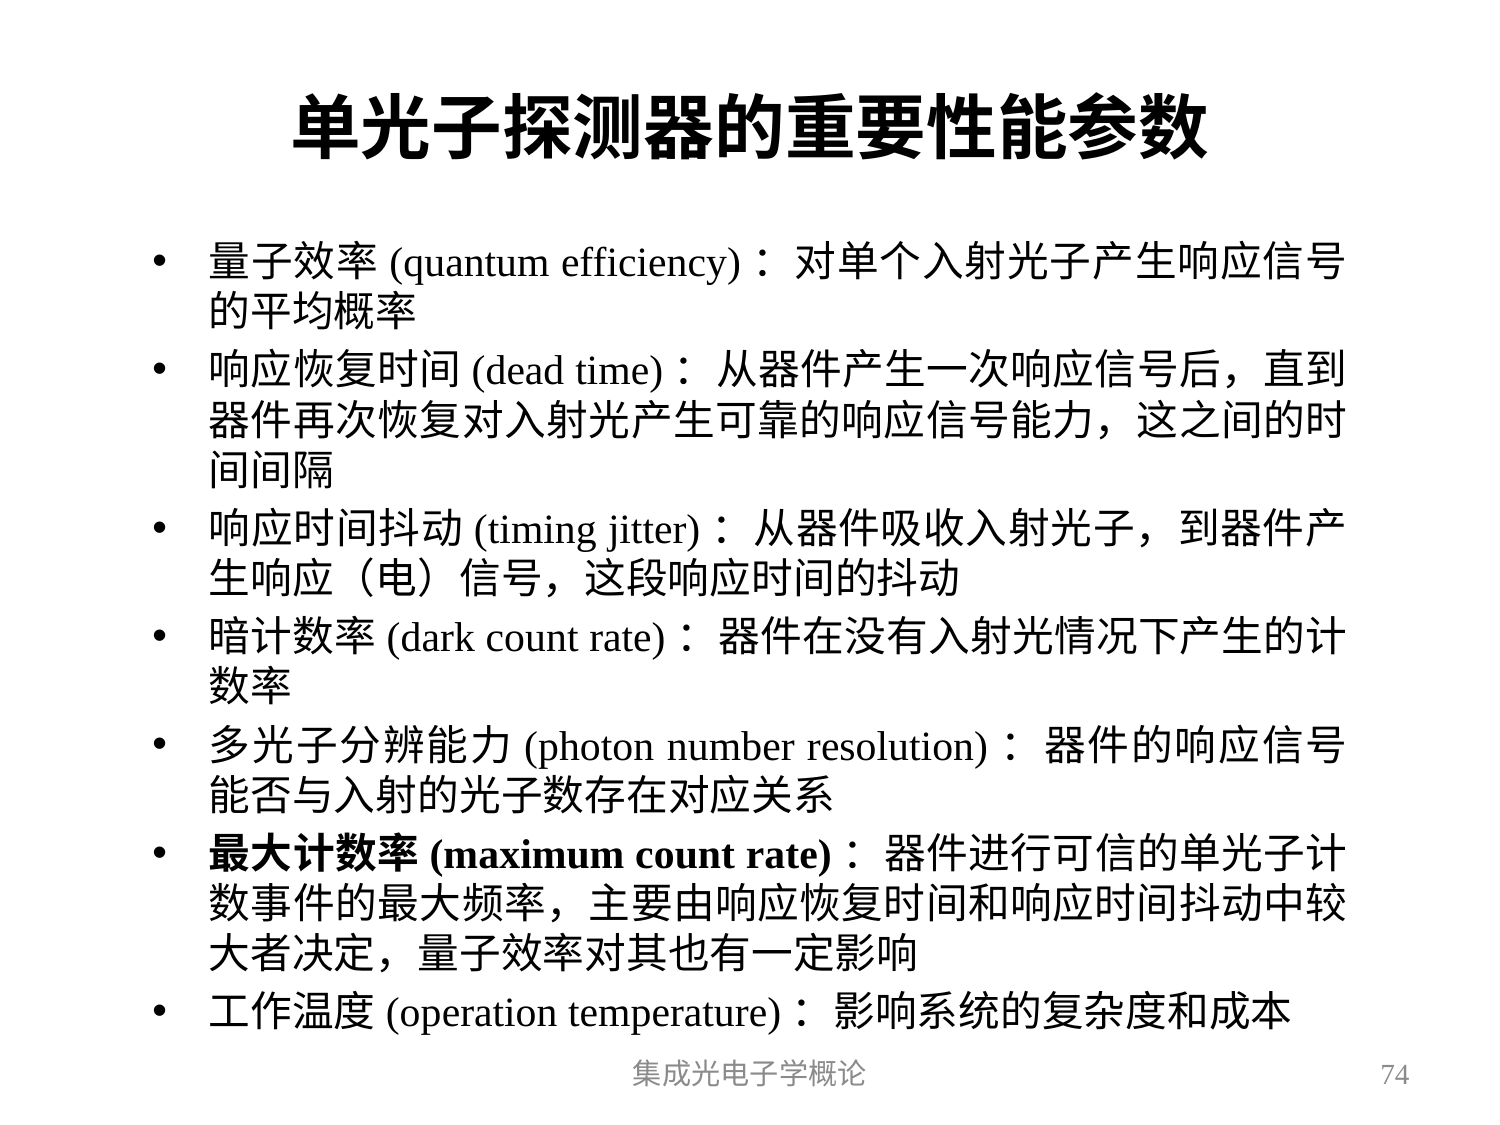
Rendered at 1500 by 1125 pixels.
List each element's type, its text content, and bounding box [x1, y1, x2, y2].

slide_number 74 [1074, 1042, 1425, 1103]
footer 集成光电子学概论 [439, 1042, 1060, 1103]
text_box [712, 324, 1463, 386]
list 量子效率(quantum efficiency)：对单个入射光子产生响应信号的平均概率 响应恢复时间(dead time)：从器件产生一次响应信号后，直到器件再次恢复对入射光产生可靠的响应信号能力，这之间的时间间隔 响应时间抖动(timing jitter)：从器件吸收入射光子，到器件产生响应（电）信号，这段响应时间的抖动 暗计数率(dark count rate)：器件在没有入射光情况下产生的计数率 多光子分辨能力(photon number resolution)：器件的响应信号能否与入射的光子数存在对应关系 最大计数率(maximum count rate)：器件进行可信的单光子计数事件的最大频率，主要由响应恢复时间和响应时间抖动中较大者决定，量子效率对其也有一定影响 工作温度(operation temperature)：影响系统的复杂度和成本 [137, 227, 1363, 1063]
title 单光子探测器的重要性能参数 [75, 75, 1425, 175]
